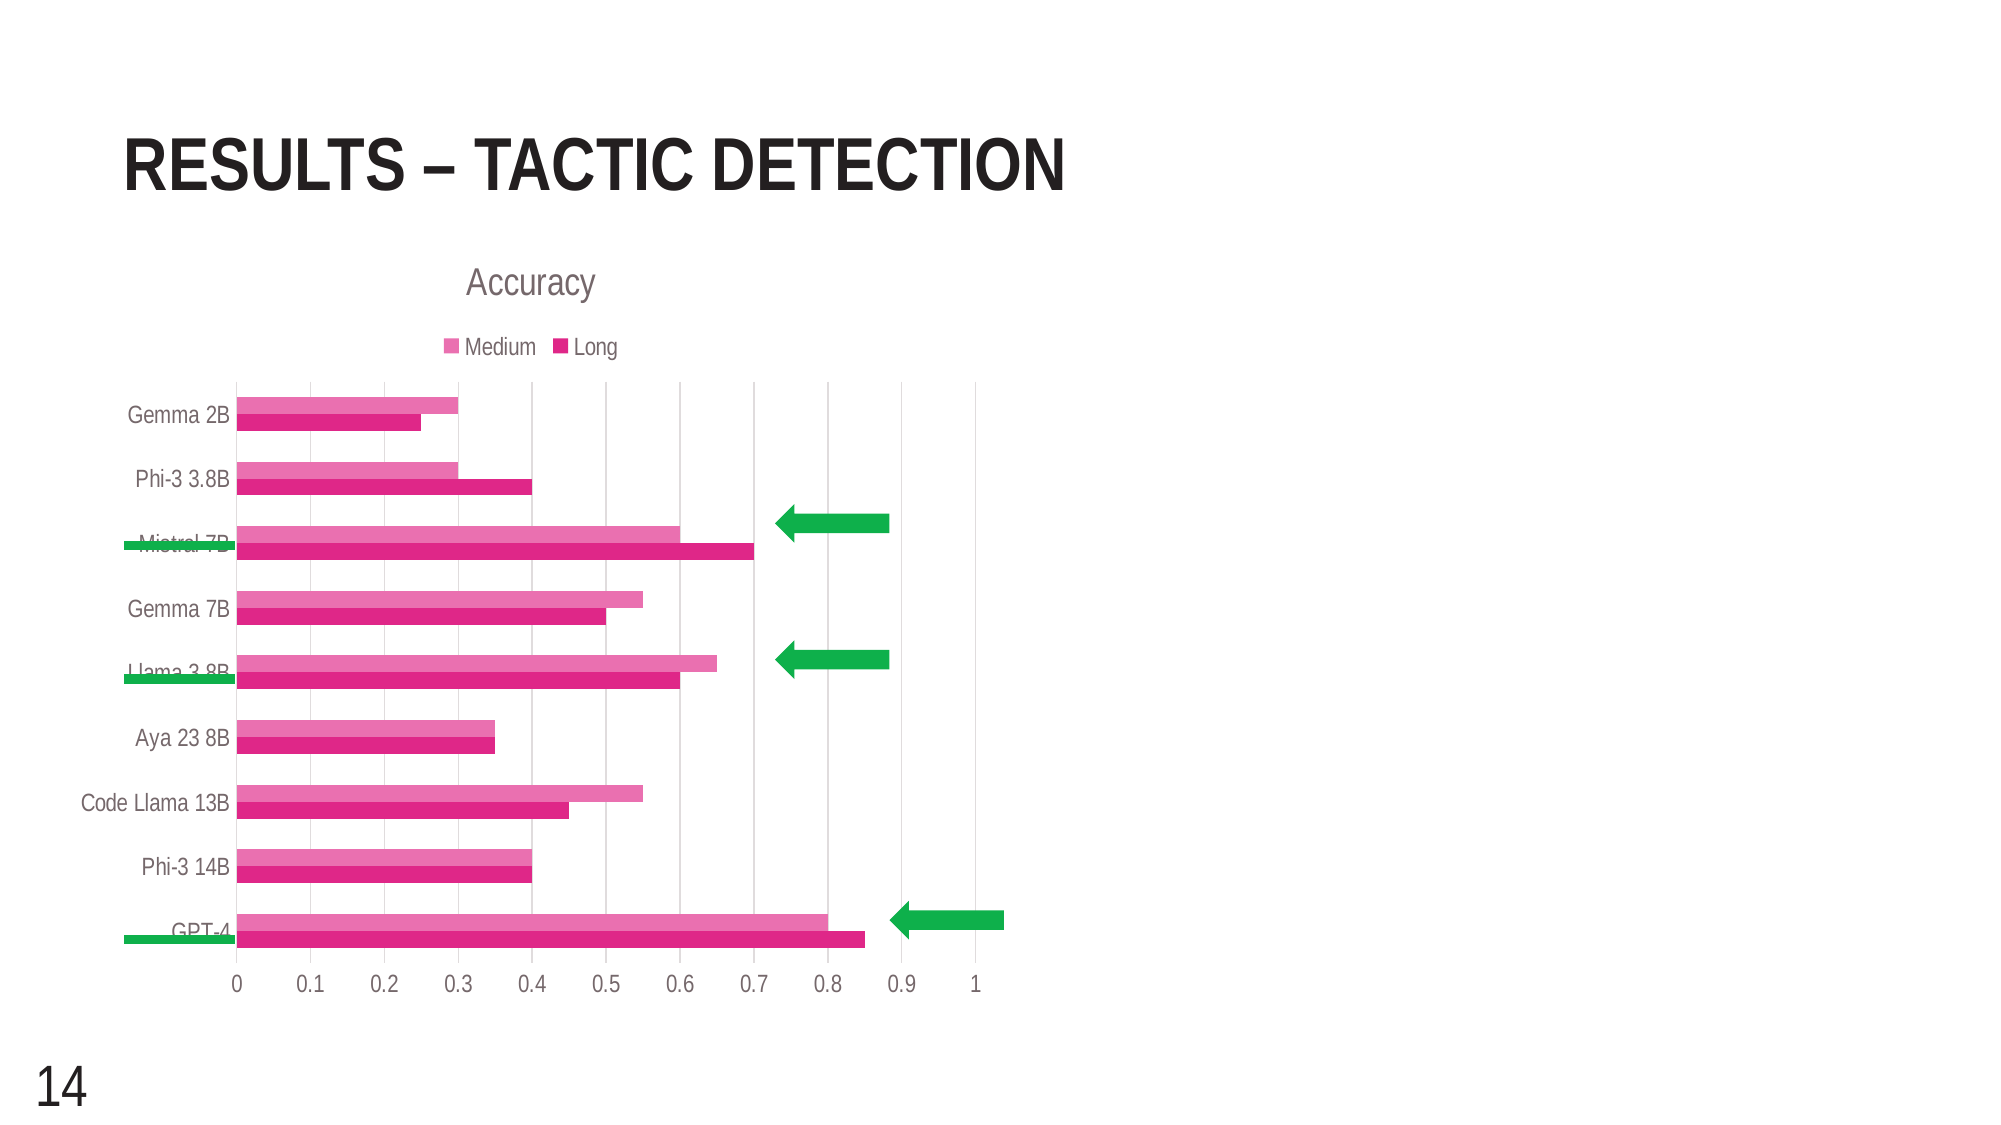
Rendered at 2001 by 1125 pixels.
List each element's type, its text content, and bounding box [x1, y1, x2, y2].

text_box [1000, 909, 1006, 931]
text_box 14 [0, 1040, 124, 1125]
chart [61, 224, 1000, 1014]
title RESULTS – TACTIC DETECTION [124, 124, 1937, 284]
